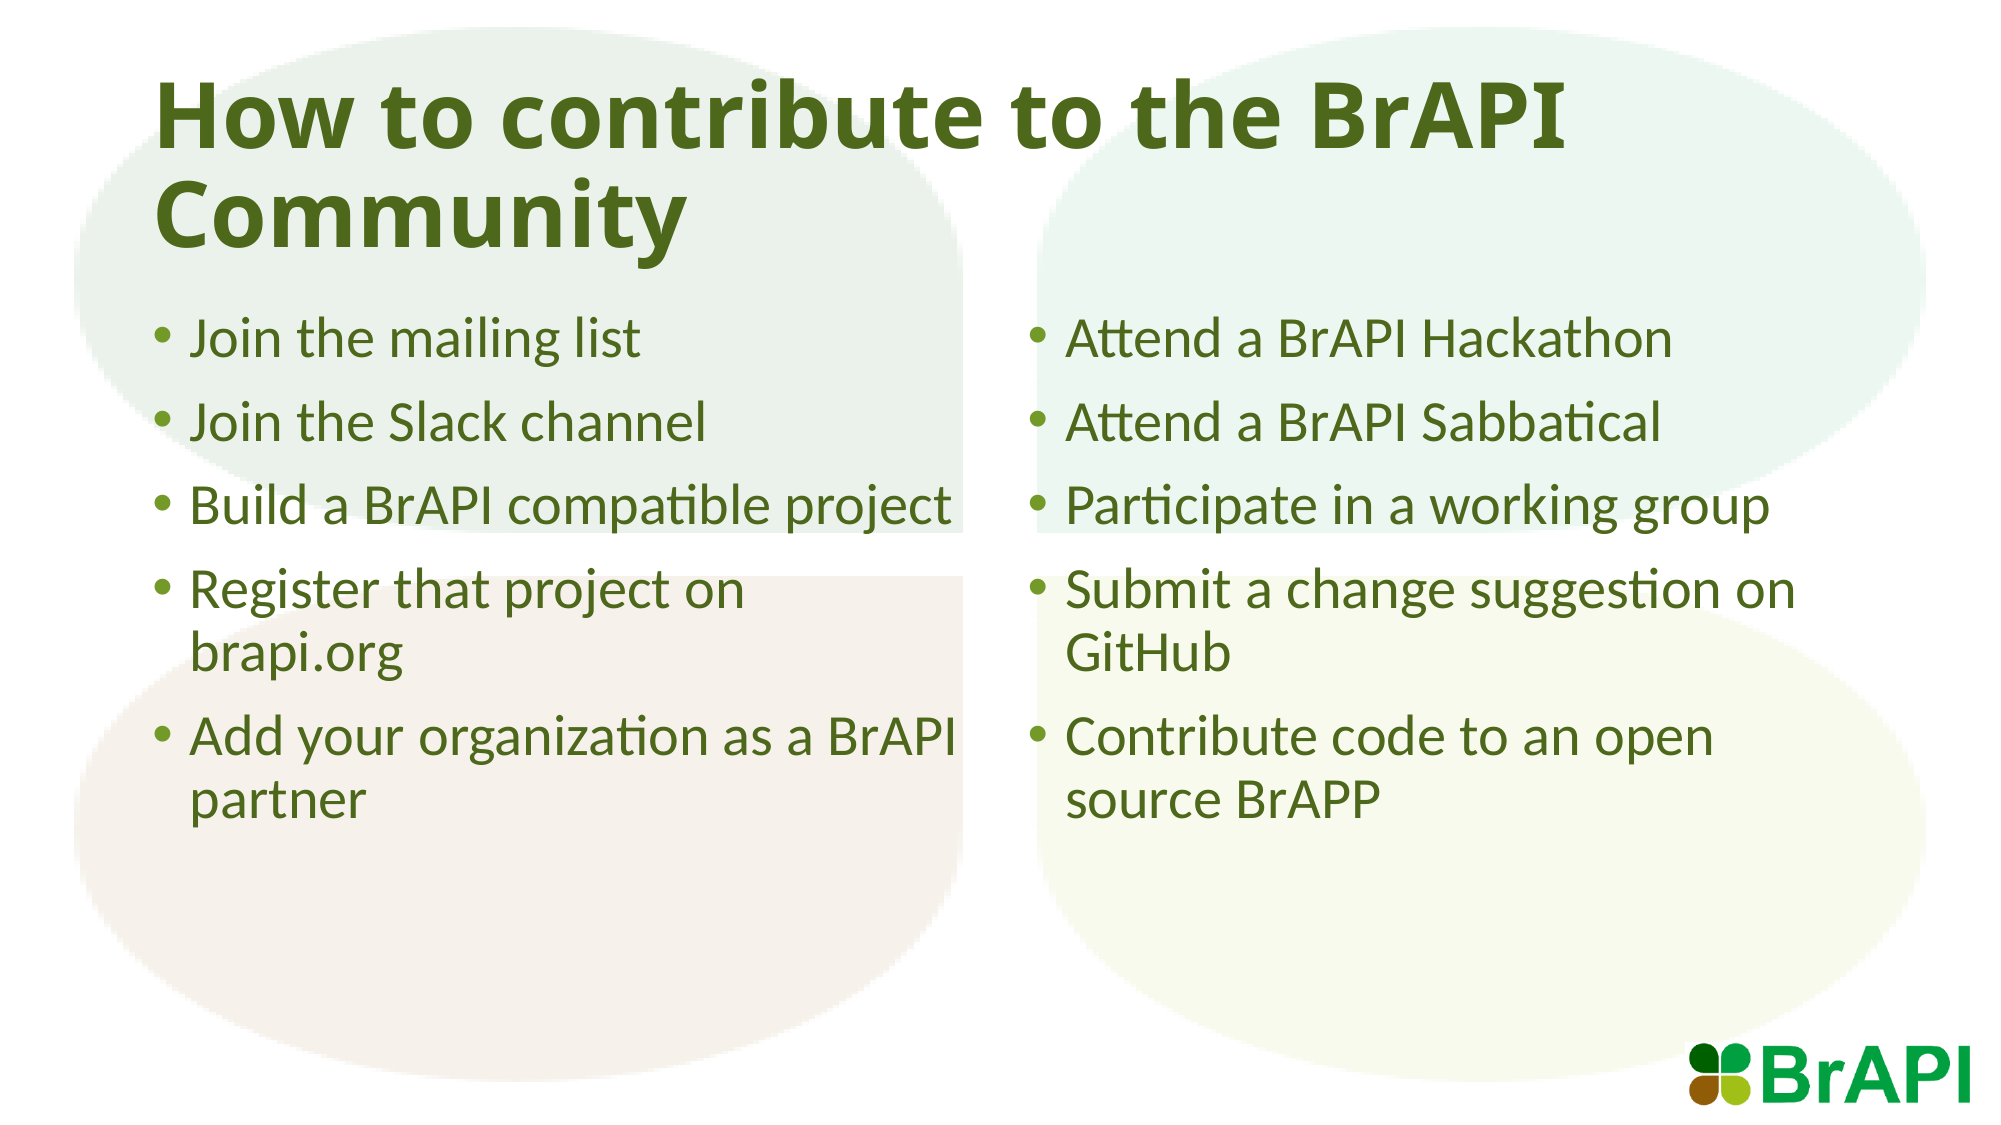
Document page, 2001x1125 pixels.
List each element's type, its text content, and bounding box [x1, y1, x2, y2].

list Attend a BrAPI Hackathon Attend a BrAPI Sabbatical Participate in a working group Submit a change suggestion on GitHub Contribute code to an open source BrAPP [1012, 299, 1863, 1014]
picture [1685, 1042, 1974, 1106]
title How to contribute to the BrAPI Community [137, 59, 1863, 278]
list Join the mailing list Join the Slack channel Build a BrAPI compatible project Register that project on brapi.org Add your organization as a BrAPI partner [137, 299, 988, 1014]
